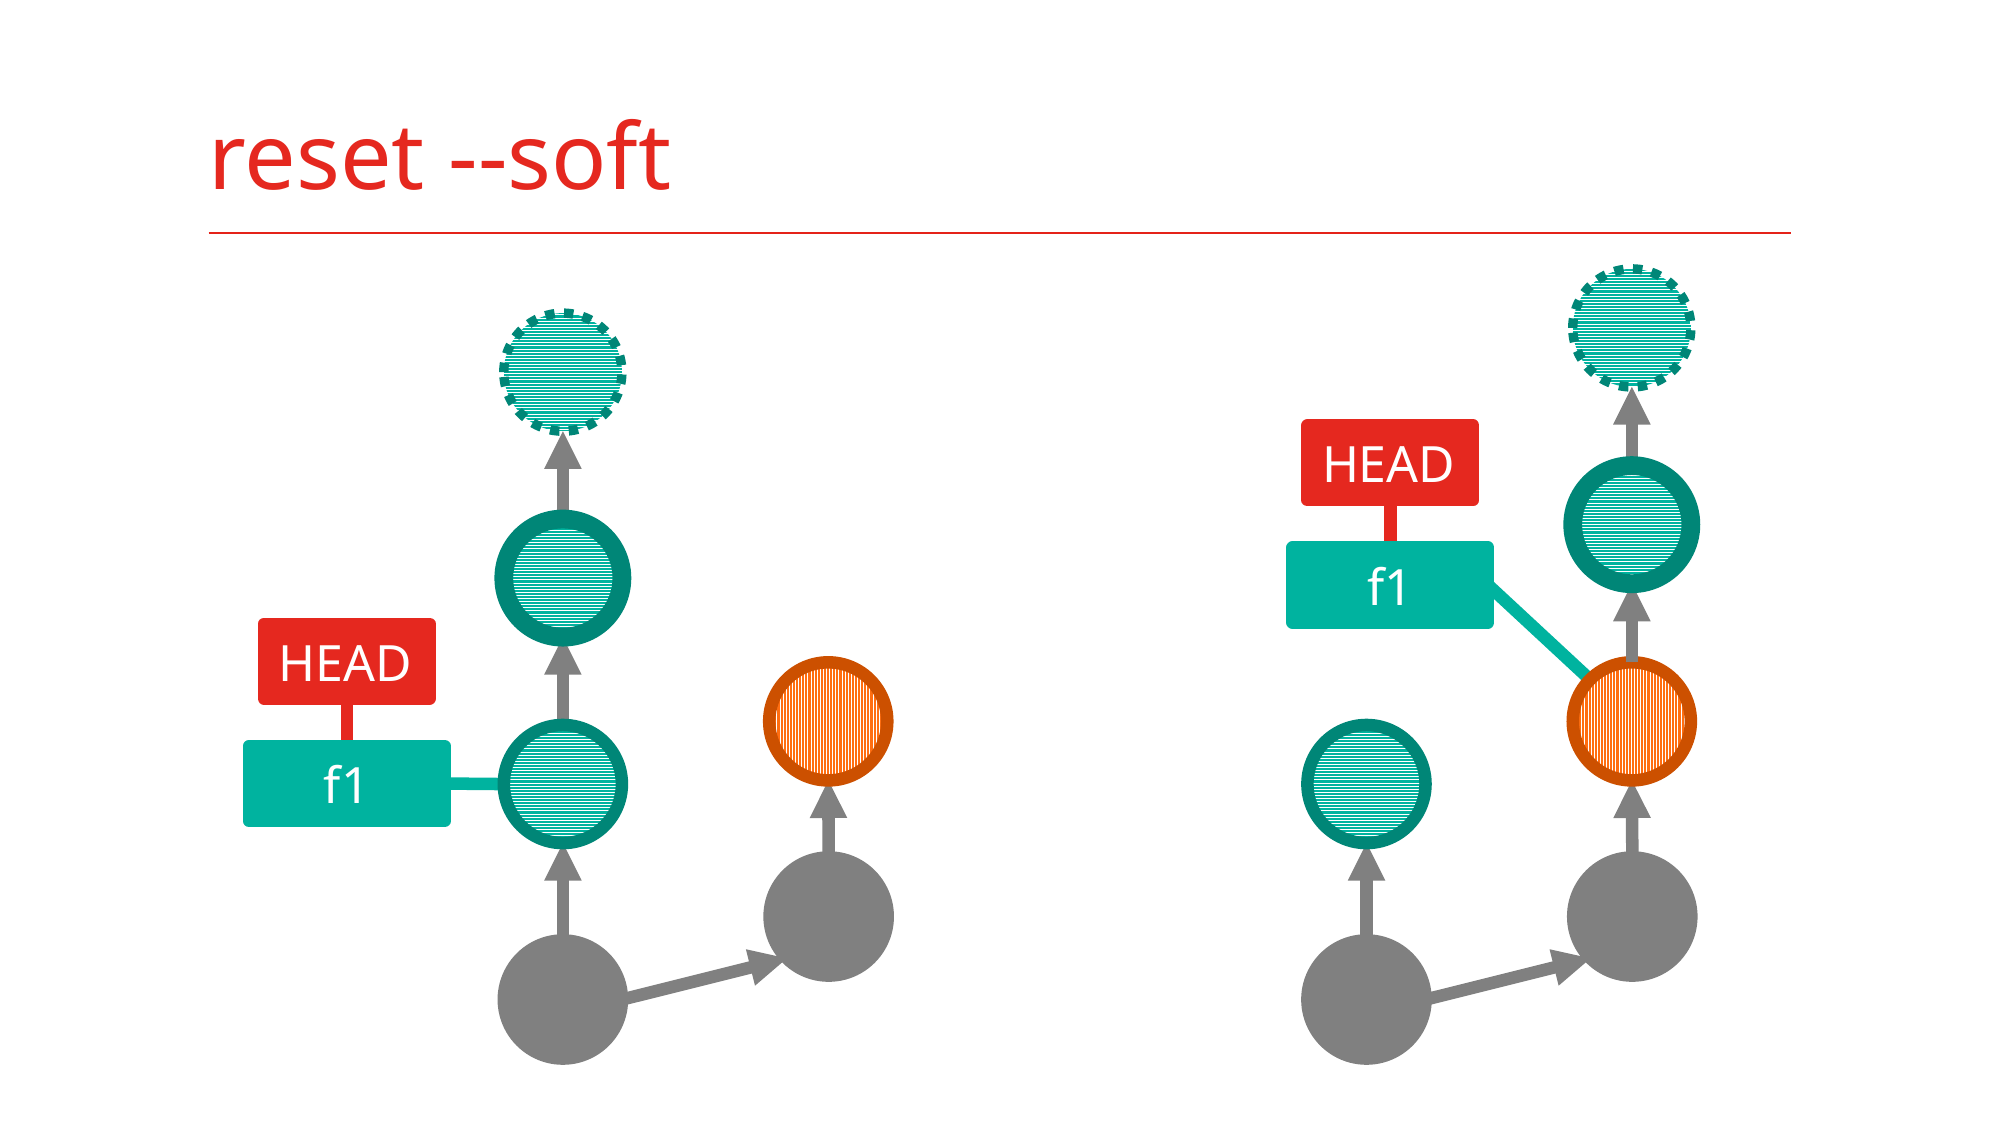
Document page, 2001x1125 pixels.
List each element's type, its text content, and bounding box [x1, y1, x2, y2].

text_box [1425, 958, 1591, 1000]
text_box [1572, 662, 1691, 781]
text_box [1572, 268, 1691, 387]
text_box [1307, 940, 1426, 1059]
text_box [1573, 857, 1692, 976]
text_box [1307, 724, 1426, 844]
text_box [1572, 465, 1691, 584]
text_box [248, 312, 888, 1059]
text_box f1 [1292, 547, 1489, 623]
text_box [1487, 585, 1591, 680]
title reset --soft [208, 54, 1792, 232]
text_box HEAD [1307, 425, 1474, 501]
